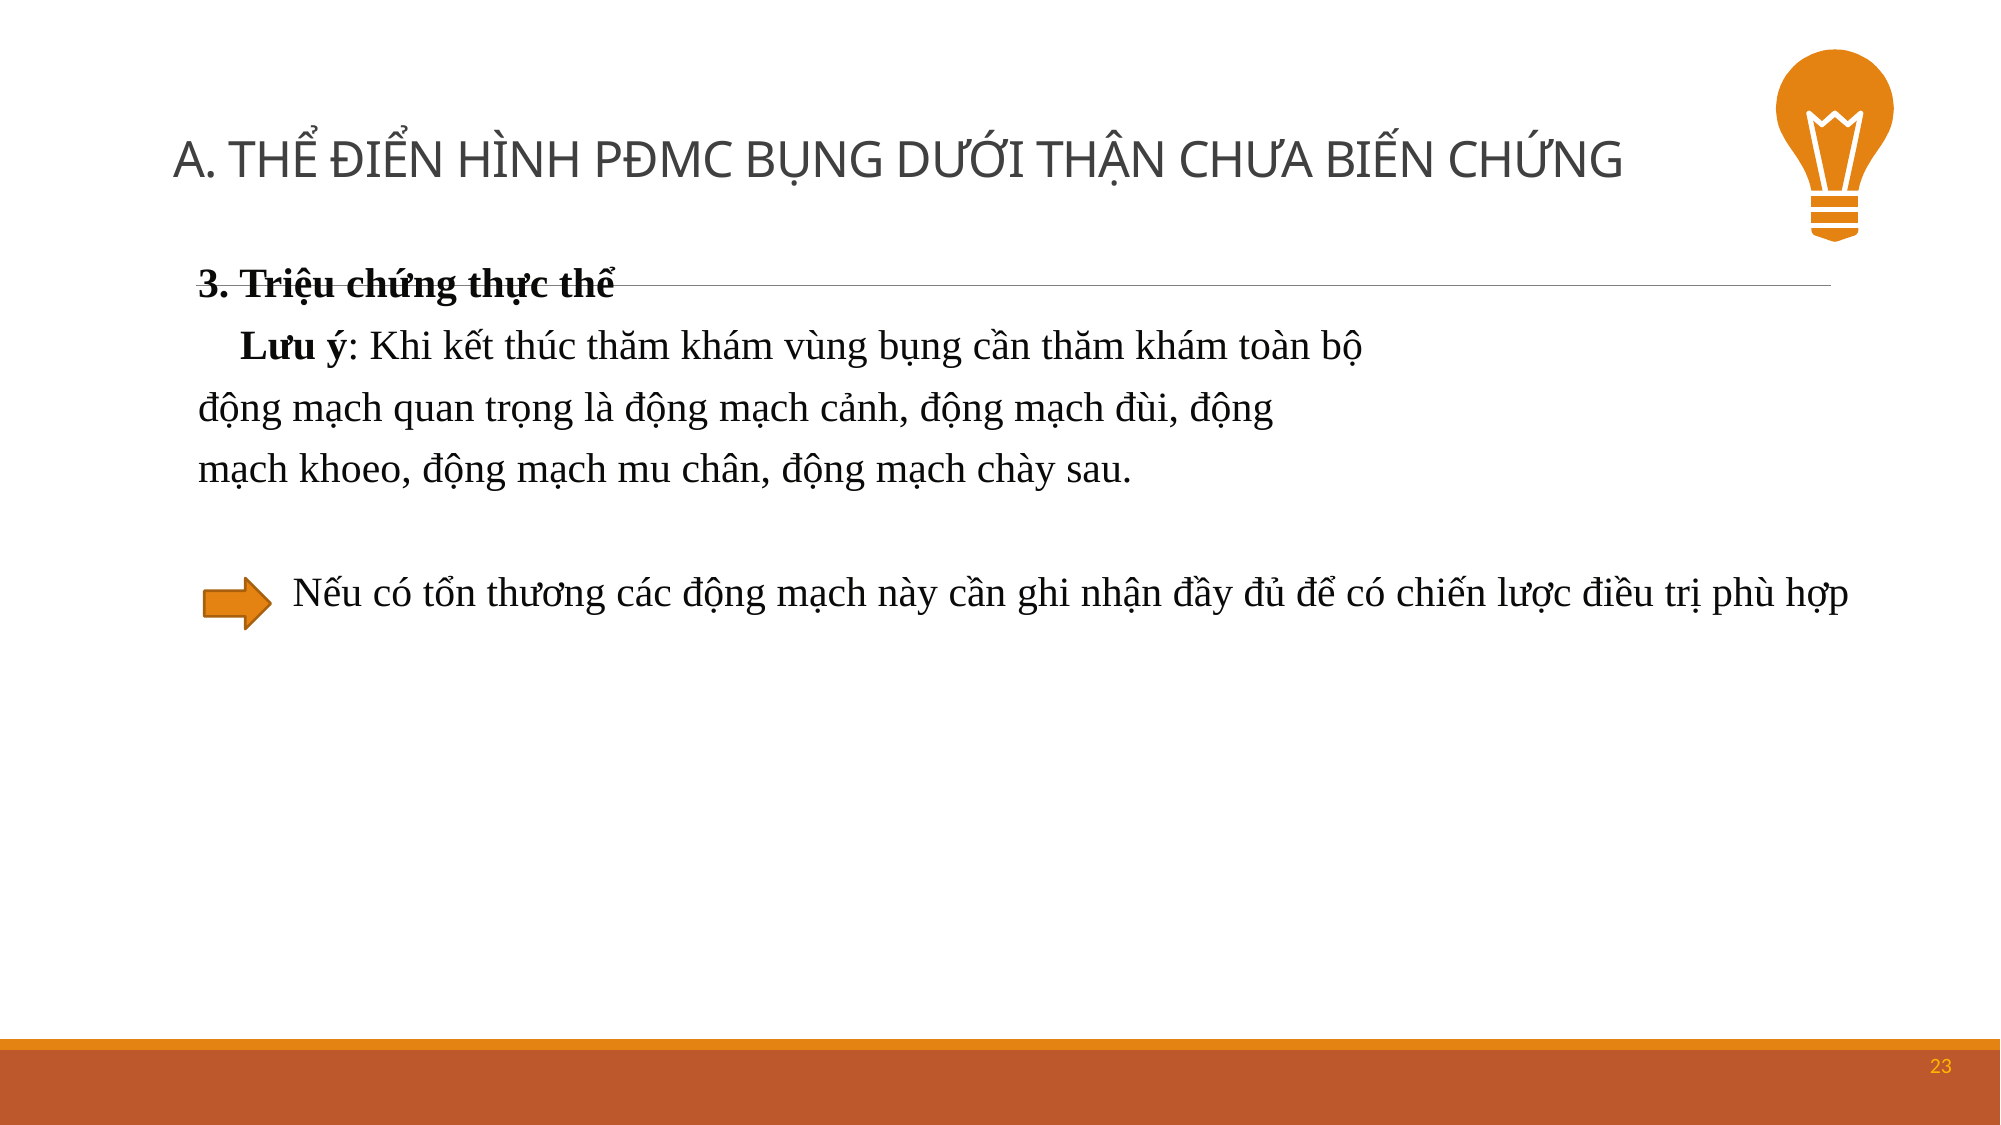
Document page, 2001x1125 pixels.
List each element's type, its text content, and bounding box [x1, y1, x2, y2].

list 3. Triệu chứng thực thể Lưu ý: Khi kết thúc thăm khám vùng bụng cần thăm khám toàn bộ động mạch quan trọng là động mạch cảnh, động mạch đùi, động mạch khoeo, động mạch mu chân, động mạch chày sau. Nếu có tổn thương các động mạch này cần ghi nhận đầy đủ để có chiến lược điều trị phù hợp [153, 241, 1894, 1125]
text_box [1775, 48, 1895, 243]
text_box [202, 576, 272, 631]
title A. THỂ ĐIỂN HÌNH PĐMC BỤNG DƯỚI THẬN CHƯA BIẾN CHỨNG [153, 117, 1739, 229]
slide_number 23 [1881, 1003, 2000, 1125]
